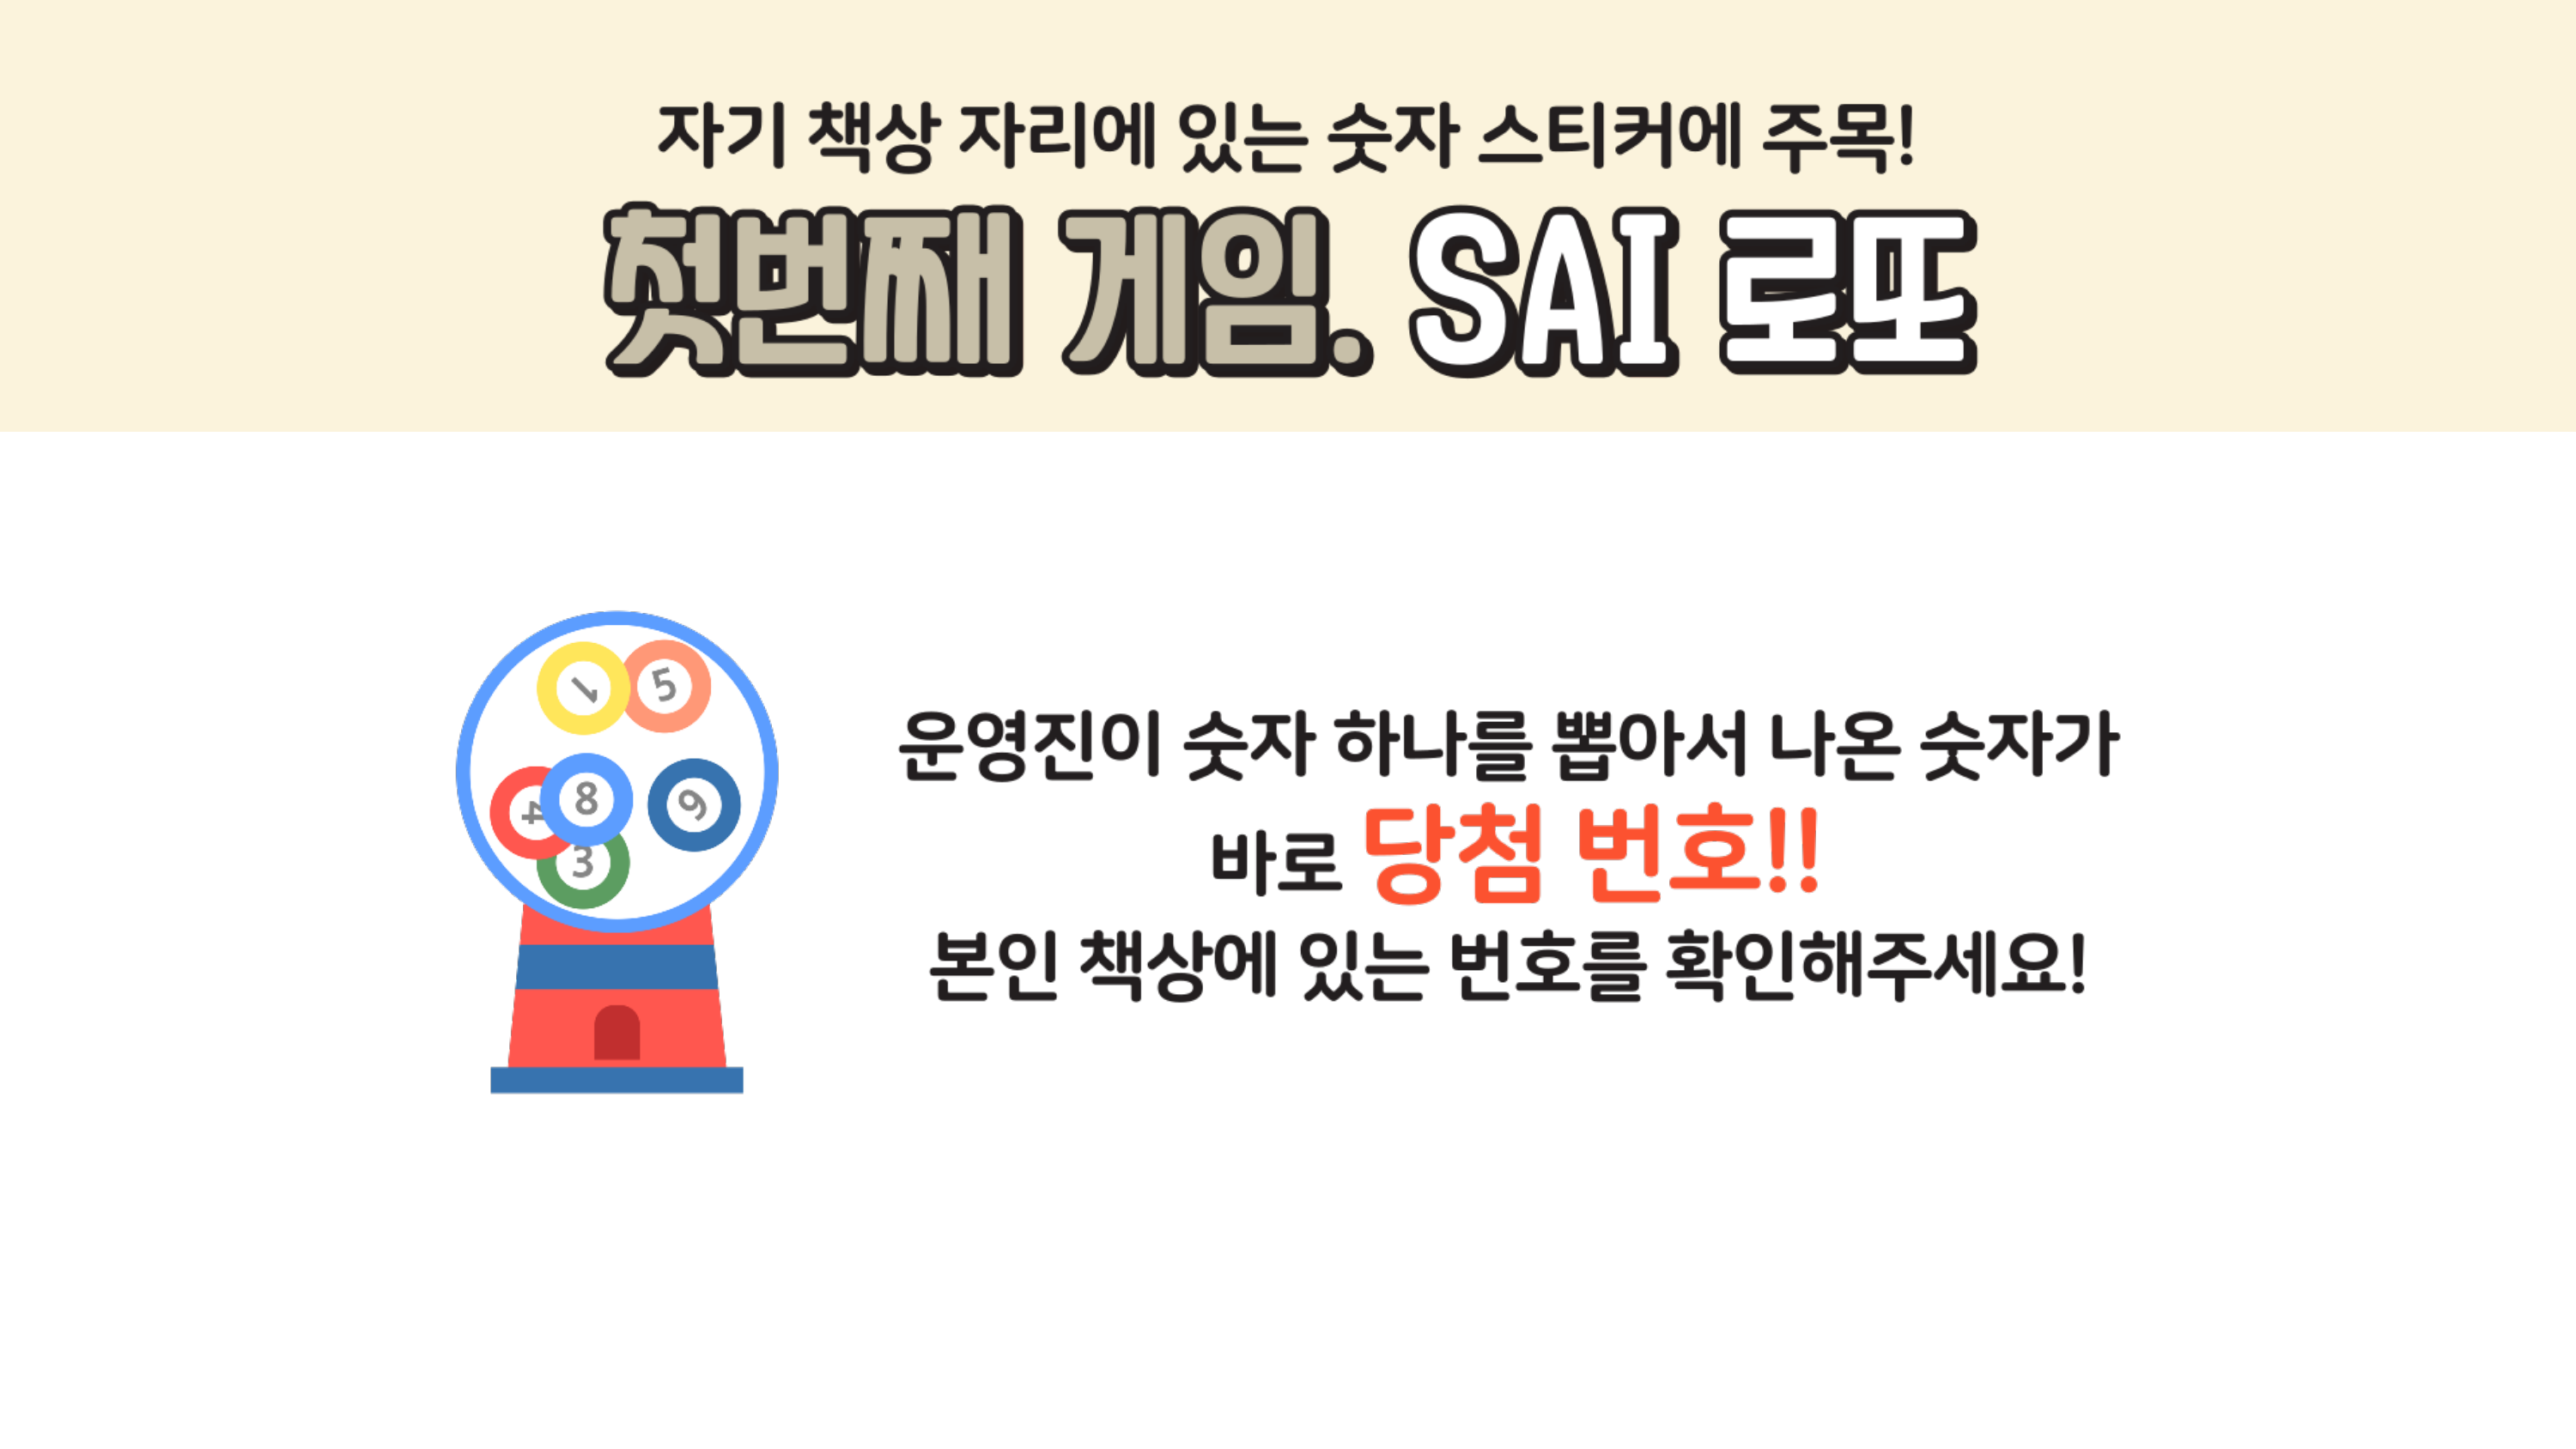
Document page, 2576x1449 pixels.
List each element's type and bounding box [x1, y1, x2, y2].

picture [0, 0, 2576, 547]
picture [365, 600, 2172, 1105]
